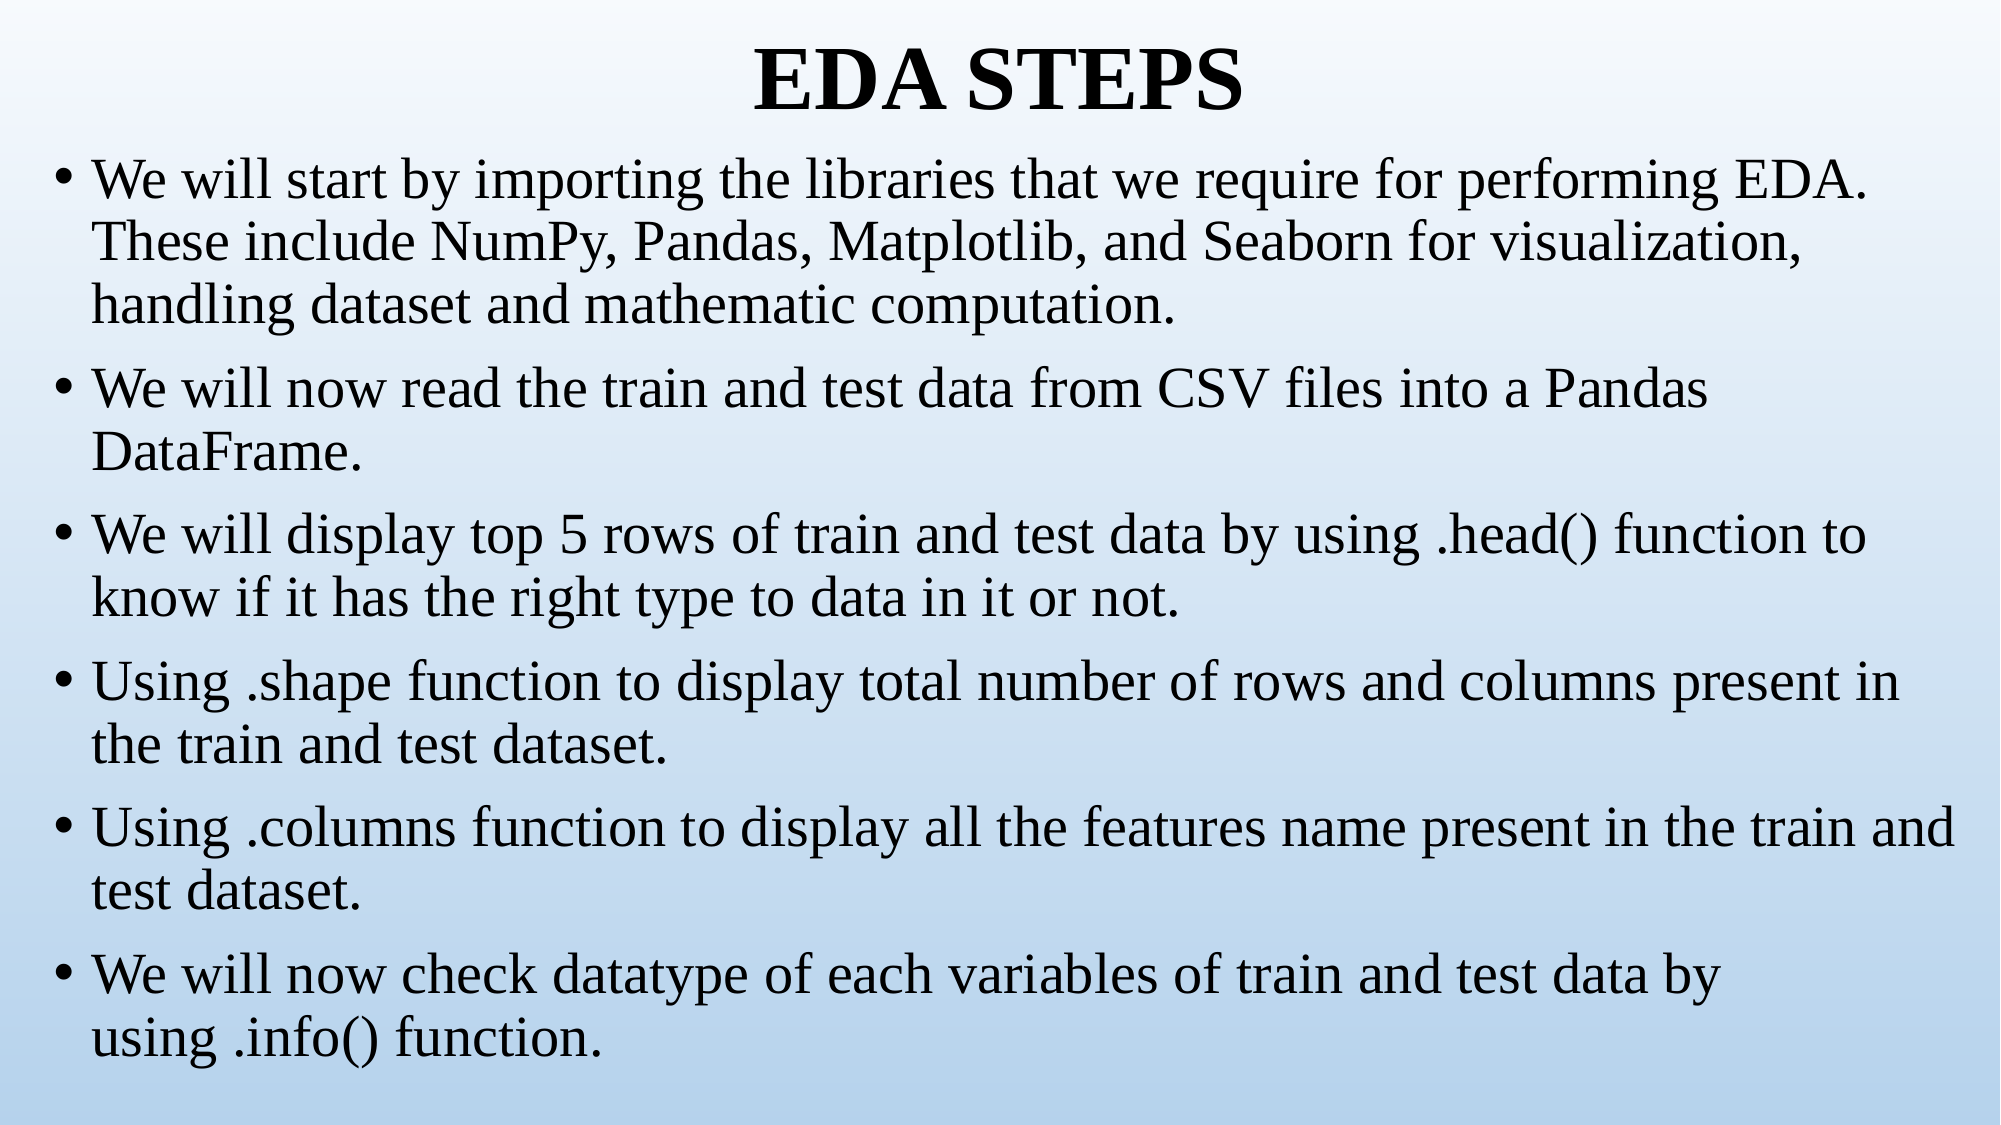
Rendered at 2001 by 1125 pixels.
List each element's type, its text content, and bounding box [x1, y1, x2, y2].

title EDA STEPS [137, 19, 1863, 140]
list We will start by importing the libraries that we require for performing EDA. These include NumPy, Pandas, Matplotlib, and Seaborn for visualization, handling dataset and mathematic computation. We will now read the train and test data from CSV files into a Pandas DataFrame. We will display top 5 rows of train and test data by using .head() function to know if it has the right type to data in it or not. Using .shape function to display total number of rows and columns present in the train and test dataset. Using .columns function to display all the features name present in the train and test dataset. We will now check datatype of each variables of train and test data by using .info() function. [38, 140, 1973, 1102]
